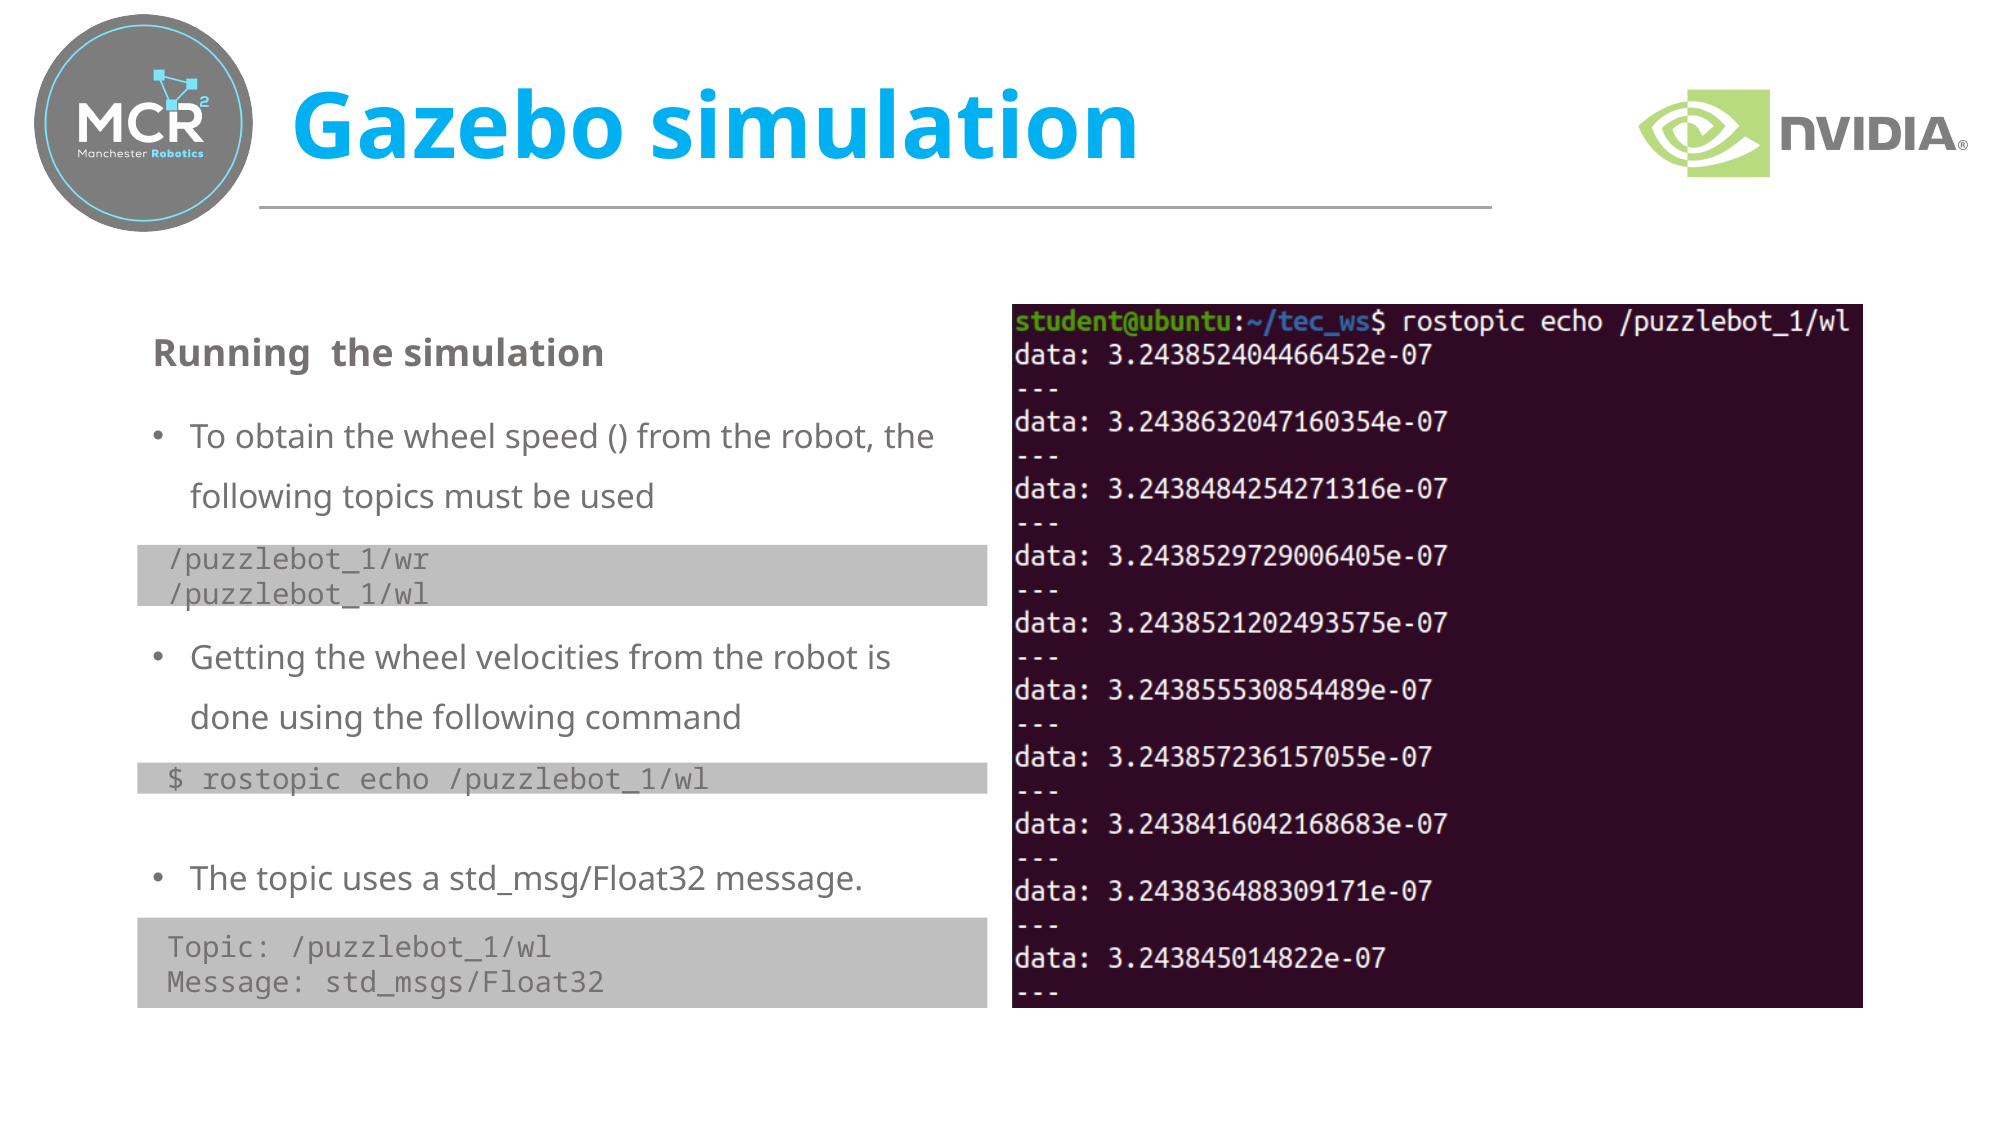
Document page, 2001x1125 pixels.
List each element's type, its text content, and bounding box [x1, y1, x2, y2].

title Gazebo simulation [275, 19, 1615, 238]
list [1012, 304, 1863, 1008]
text_box Topic: /puzzlebot_1/wl Message: std_msgs/Float32 [136, 917, 988, 1009]
text_box $ rostopic echo /puzzlebot_1/wl [136, 762, 988, 795]
text_box /puzzlebot_1/wr /puzzlebot_1/wl [136, 544, 988, 607]
